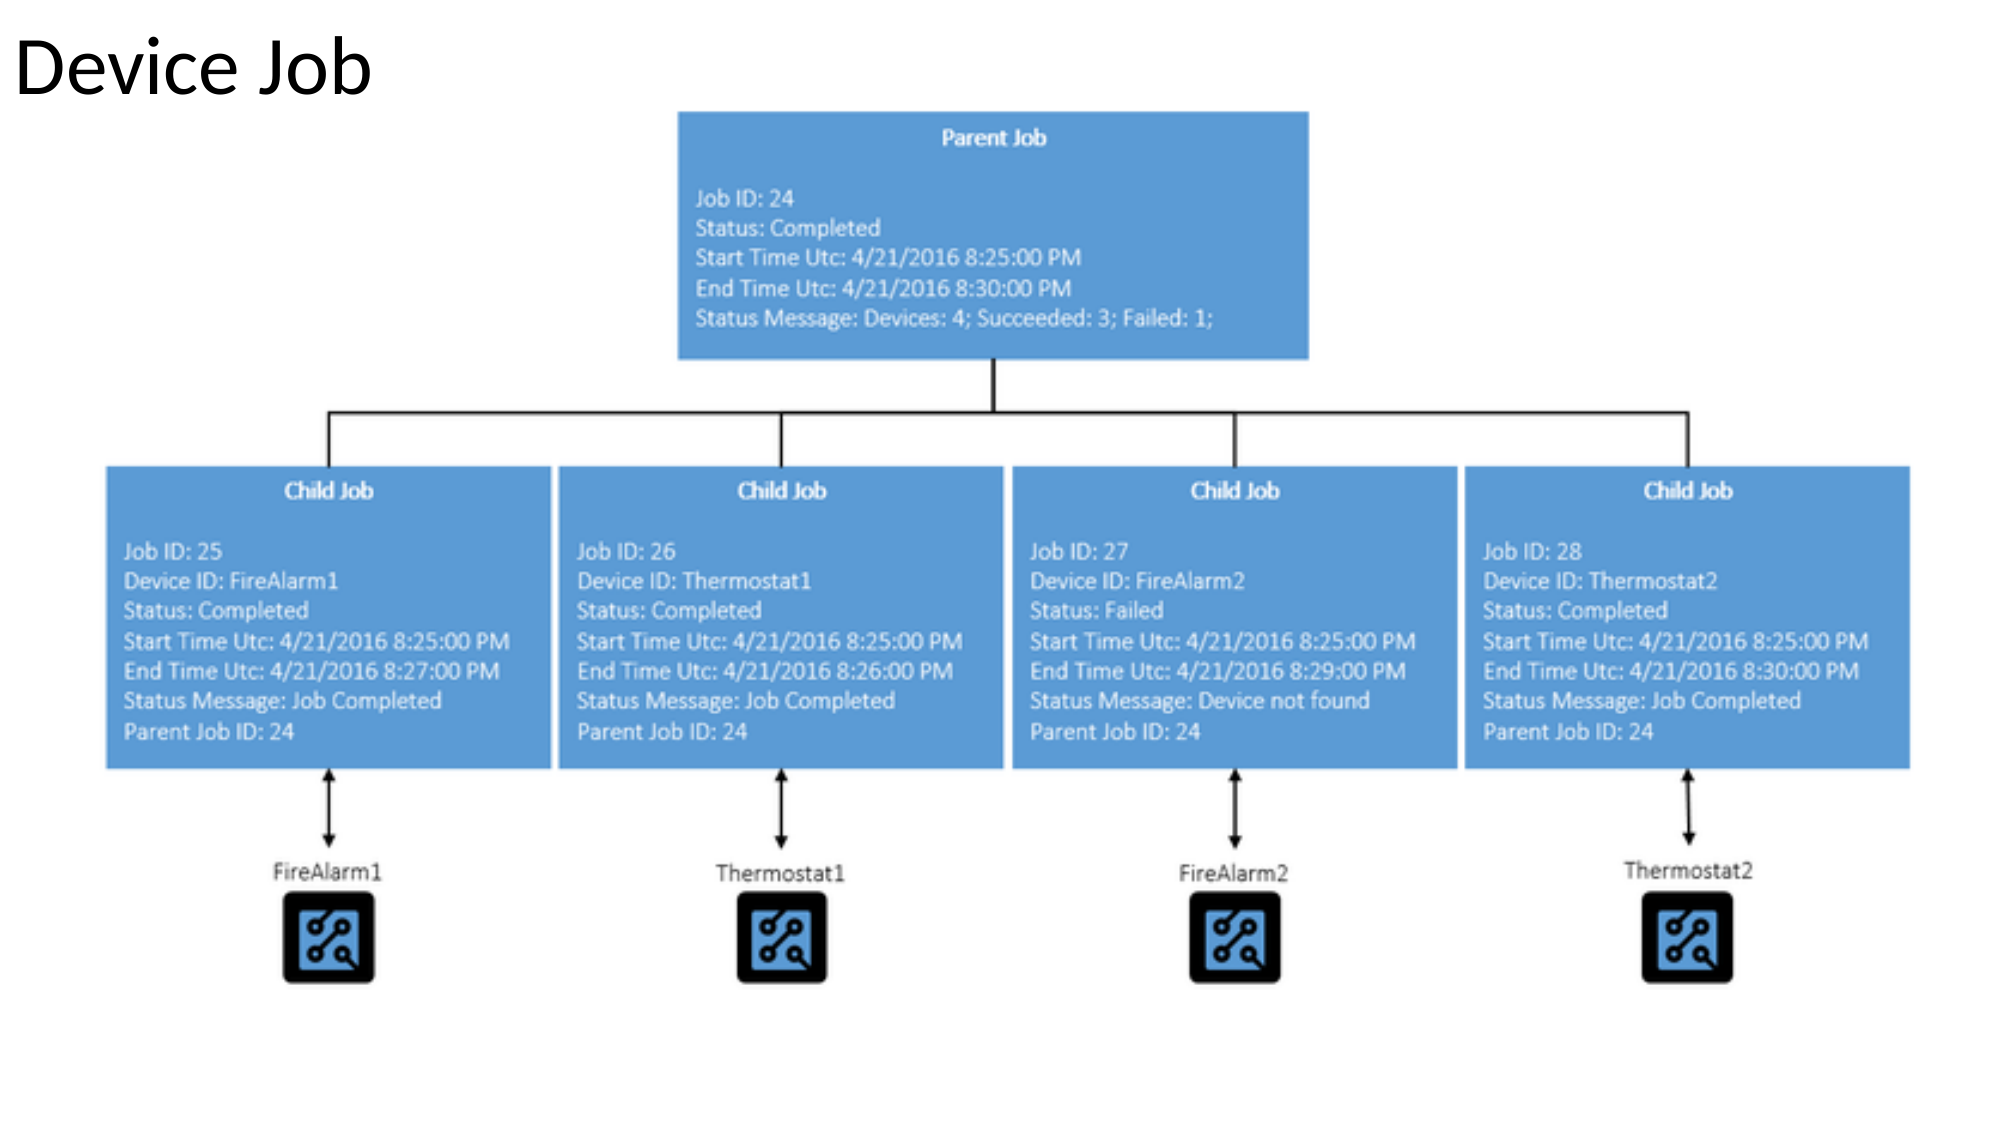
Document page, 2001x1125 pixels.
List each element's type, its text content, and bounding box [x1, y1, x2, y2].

picture [82, 105, 1949, 1009]
text_box Device Job [0, 3, 877, 119]
